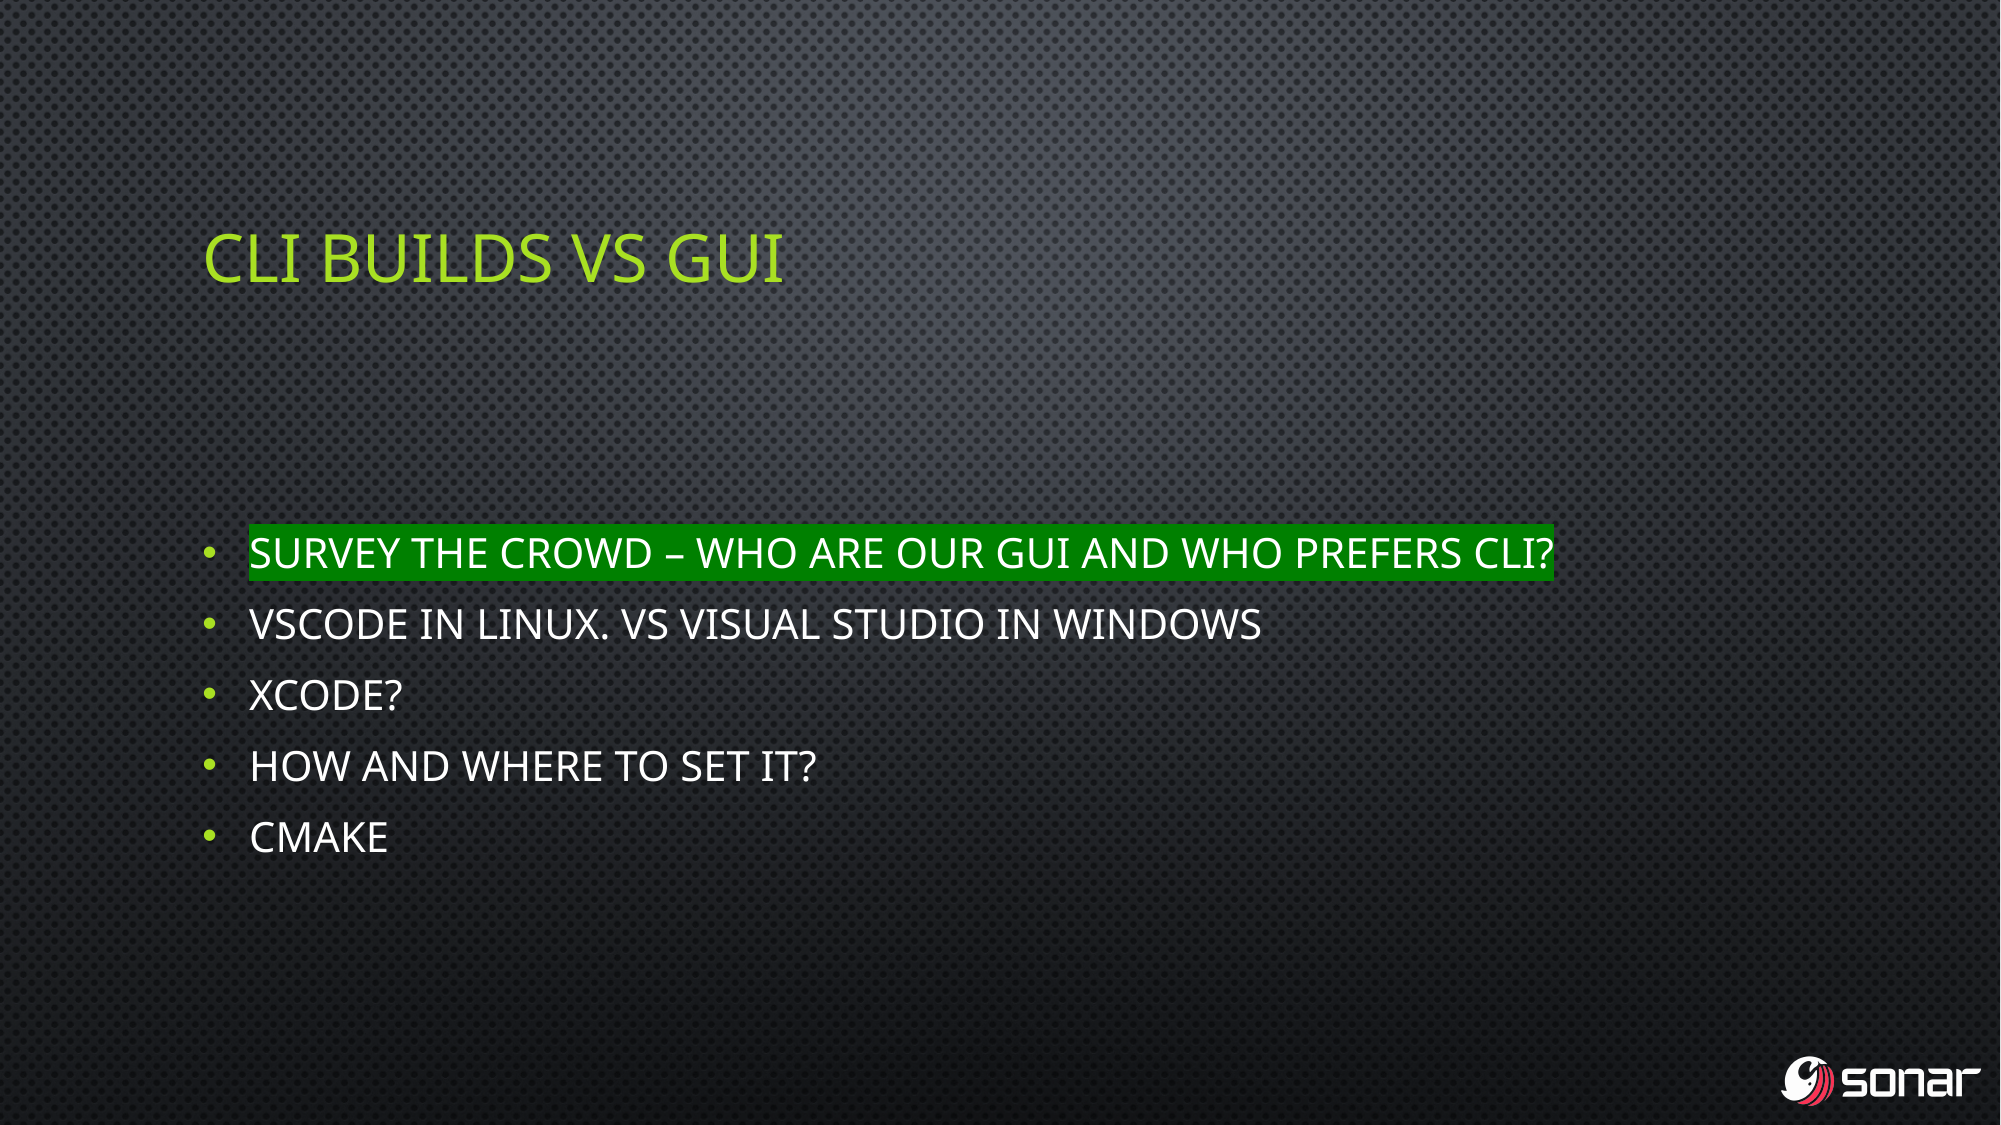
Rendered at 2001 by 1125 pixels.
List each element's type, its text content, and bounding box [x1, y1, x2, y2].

title CLI Builds vs GUI [187, 99, 1813, 413]
picture [1762, 1037, 2000, 1125]
list Survey the crowd – who are our gui and who prefers cli? Vscode in linux. Vs visual studio in Windows Xcode? How and where to set it? Cmake [187, 437, 1813, 950]
